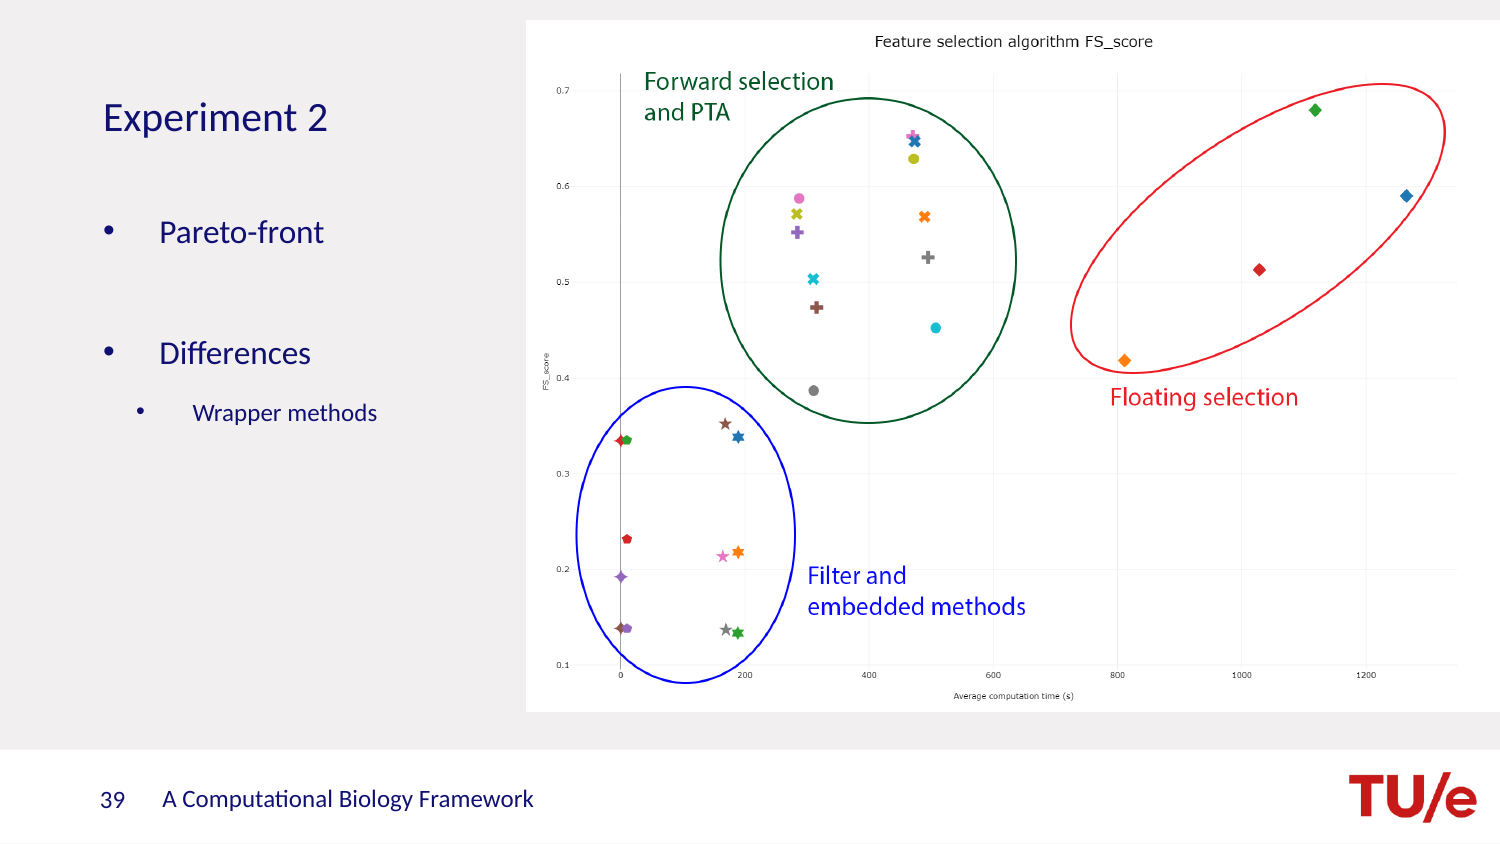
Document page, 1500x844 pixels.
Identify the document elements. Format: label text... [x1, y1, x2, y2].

picture [526, 20, 1500, 712]
picture [1336, 759, 1489, 835]
list Experiment 2 Pareto-front Differences Wrapper methods [103, 102, 528, 750]
footer A Computational Biology Framework [162, 782, 1267, 841]
slide_number 39 [100, 783, 199, 841]
